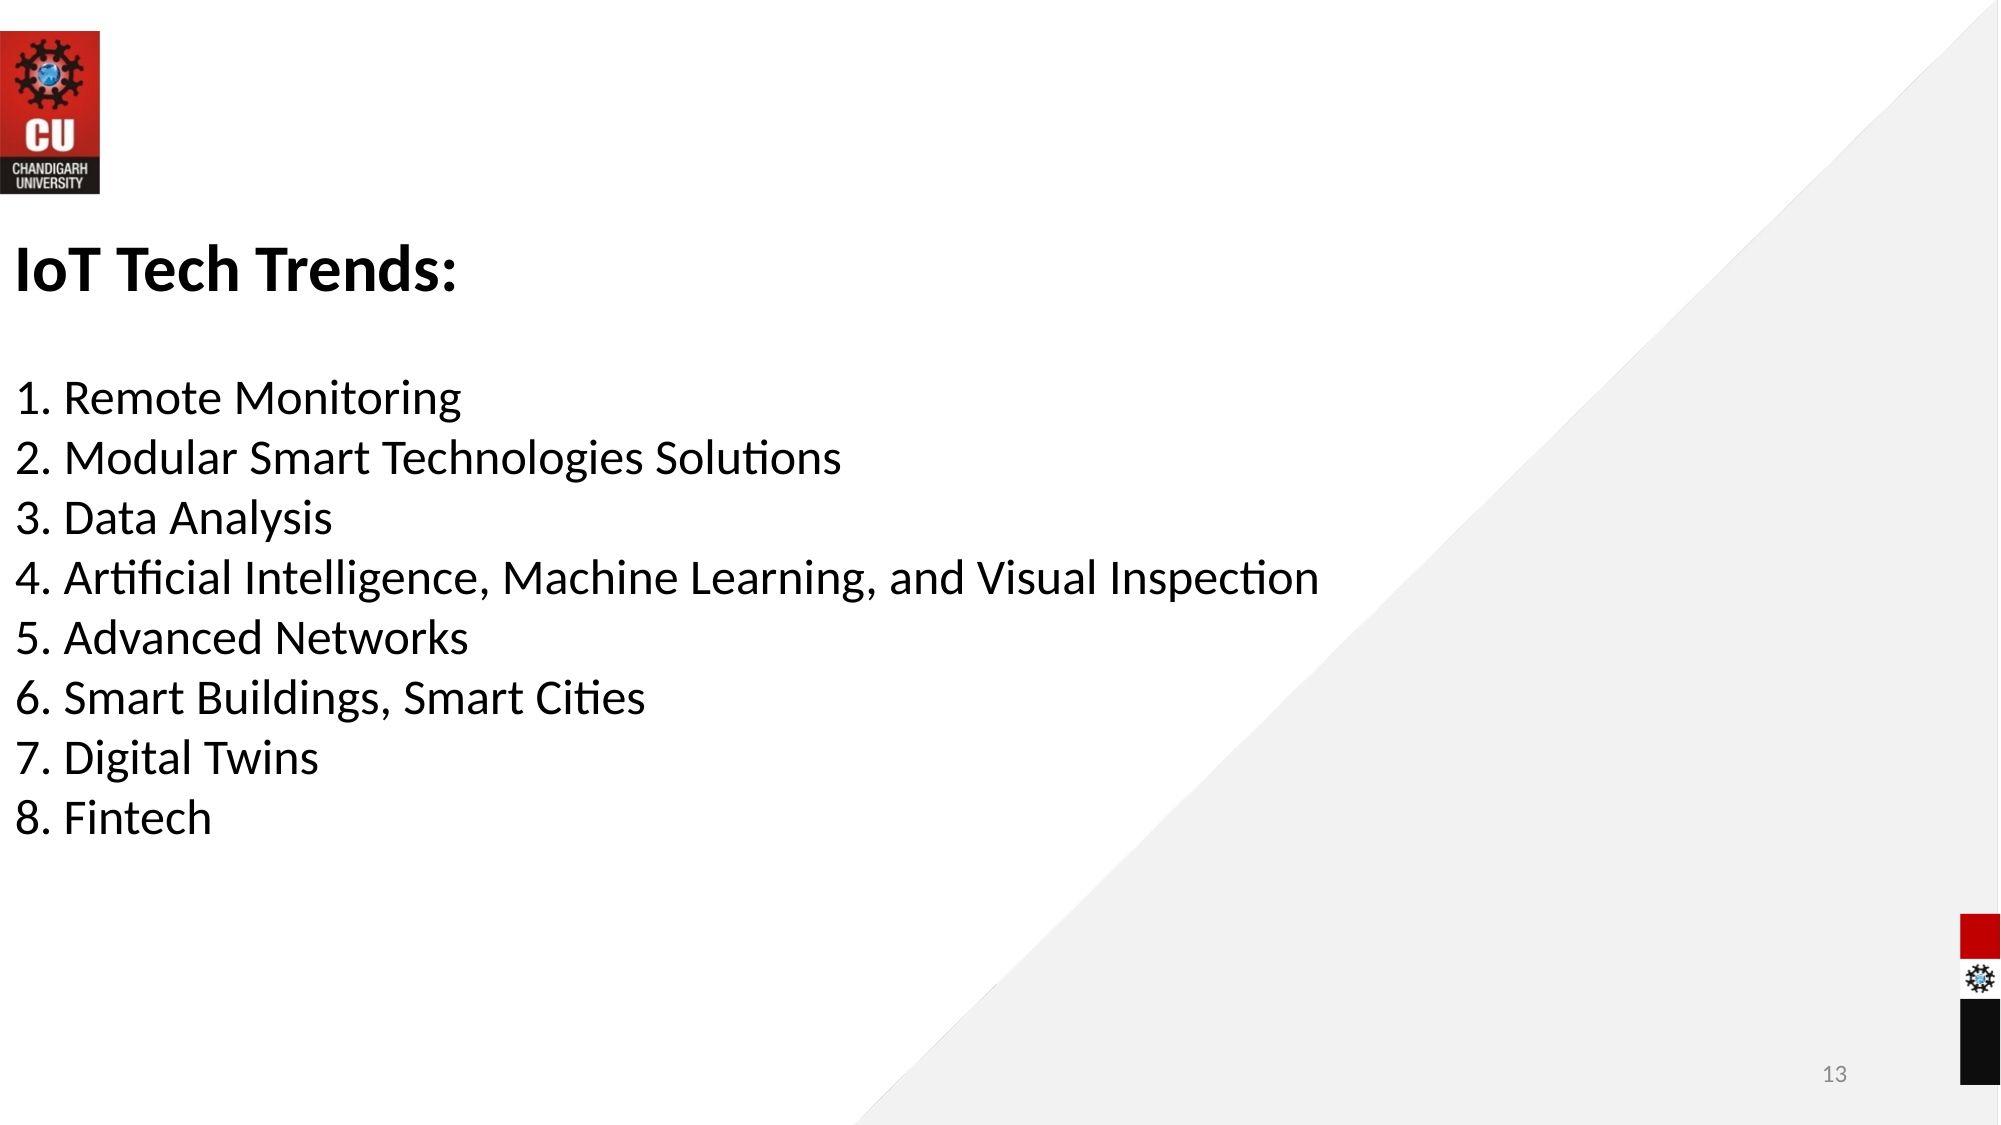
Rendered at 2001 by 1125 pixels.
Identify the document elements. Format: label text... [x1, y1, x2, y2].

text_box IoT Tech Trends: 1. Remote Monitoring 2. Modular Smart Technologies Solutions 3. Data Analysis 4. Artificial Intelligence, Machine Learning, and Visual Inspection 5. Advanced Networks 6. Smart Buildings, Smart Cities 7. Digital Twins 8. Fintech [0, 217, 1911, 852]
slide_number 13 [1412, 1042, 1863, 1103]
picture [0, 0, 2001, 1125]
